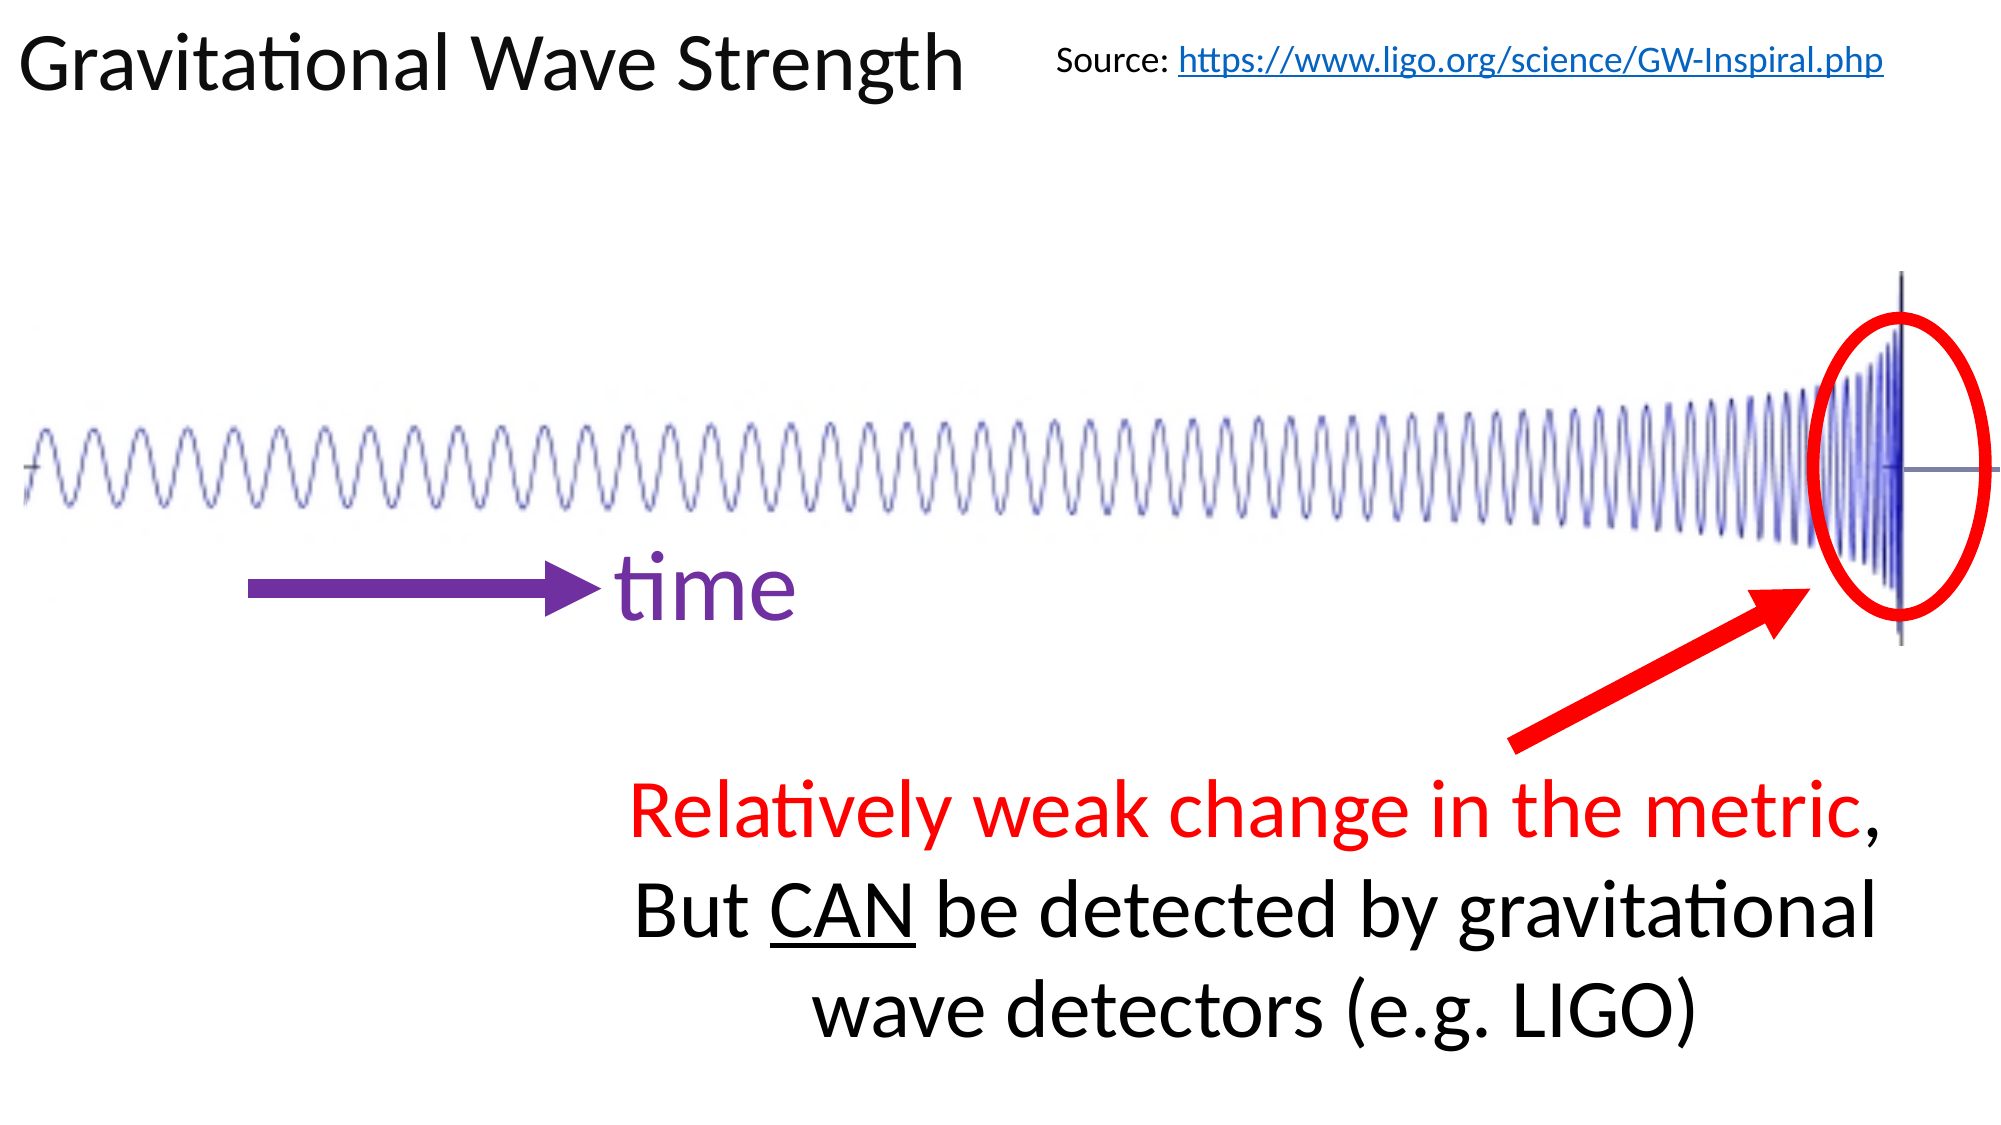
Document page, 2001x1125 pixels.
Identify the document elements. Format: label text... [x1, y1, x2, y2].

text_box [0, 0, 1915, 116]
text_box Relatively weak change in the metric, But CAN be detected by gravitational wave detectors (e.g. LIGO) [598, 746, 1914, 1062]
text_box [1511, 317, 1986, 747]
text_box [0, 271, 2000, 654]
